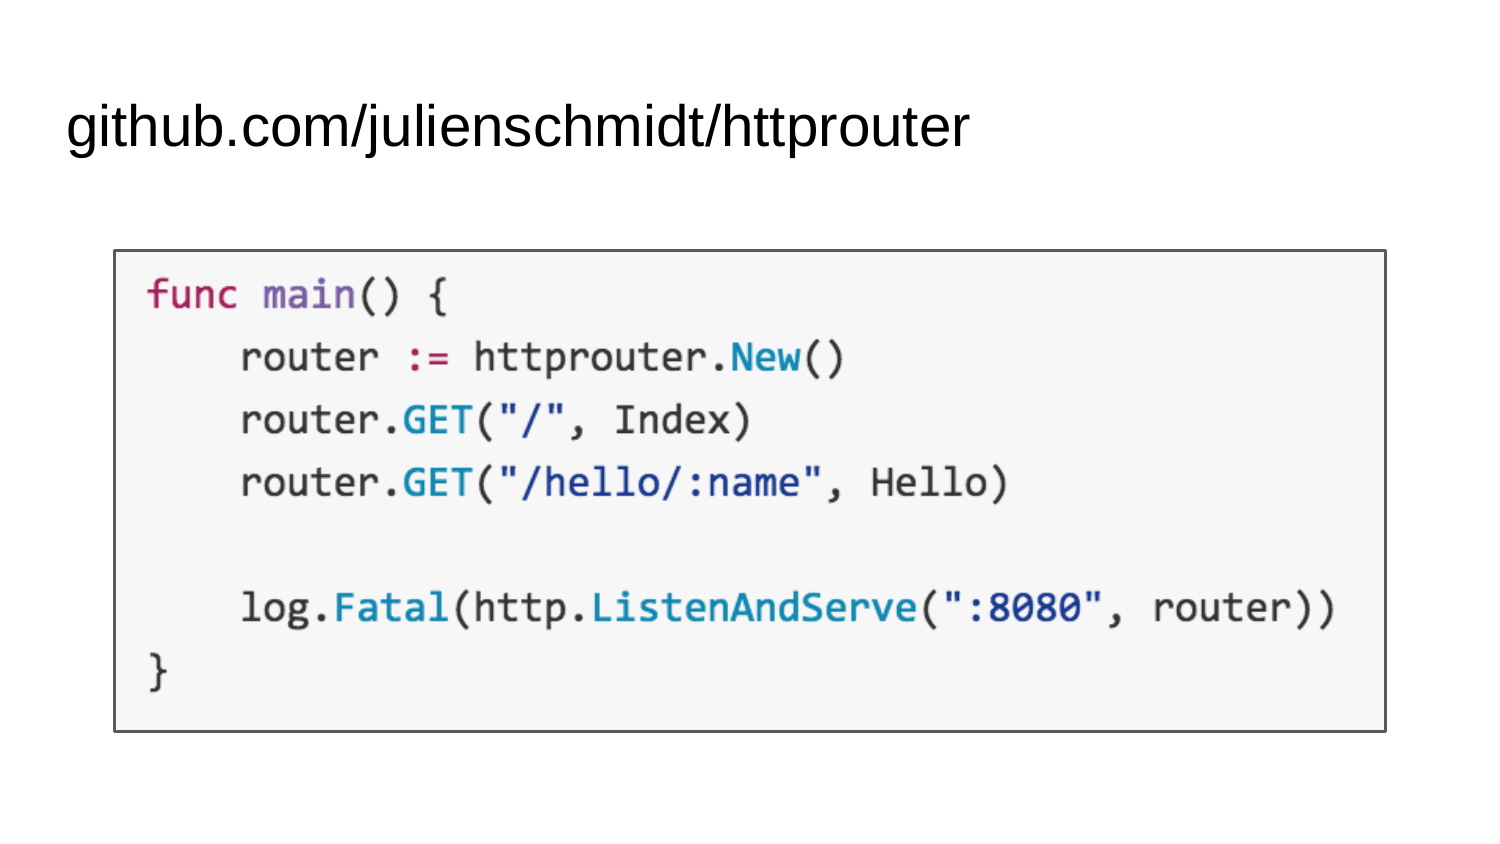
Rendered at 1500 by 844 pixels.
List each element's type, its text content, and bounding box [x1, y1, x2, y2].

title github.com/julienschmidt/httprouter [51, 72, 1449, 167]
picture [115, 251, 1385, 731]
